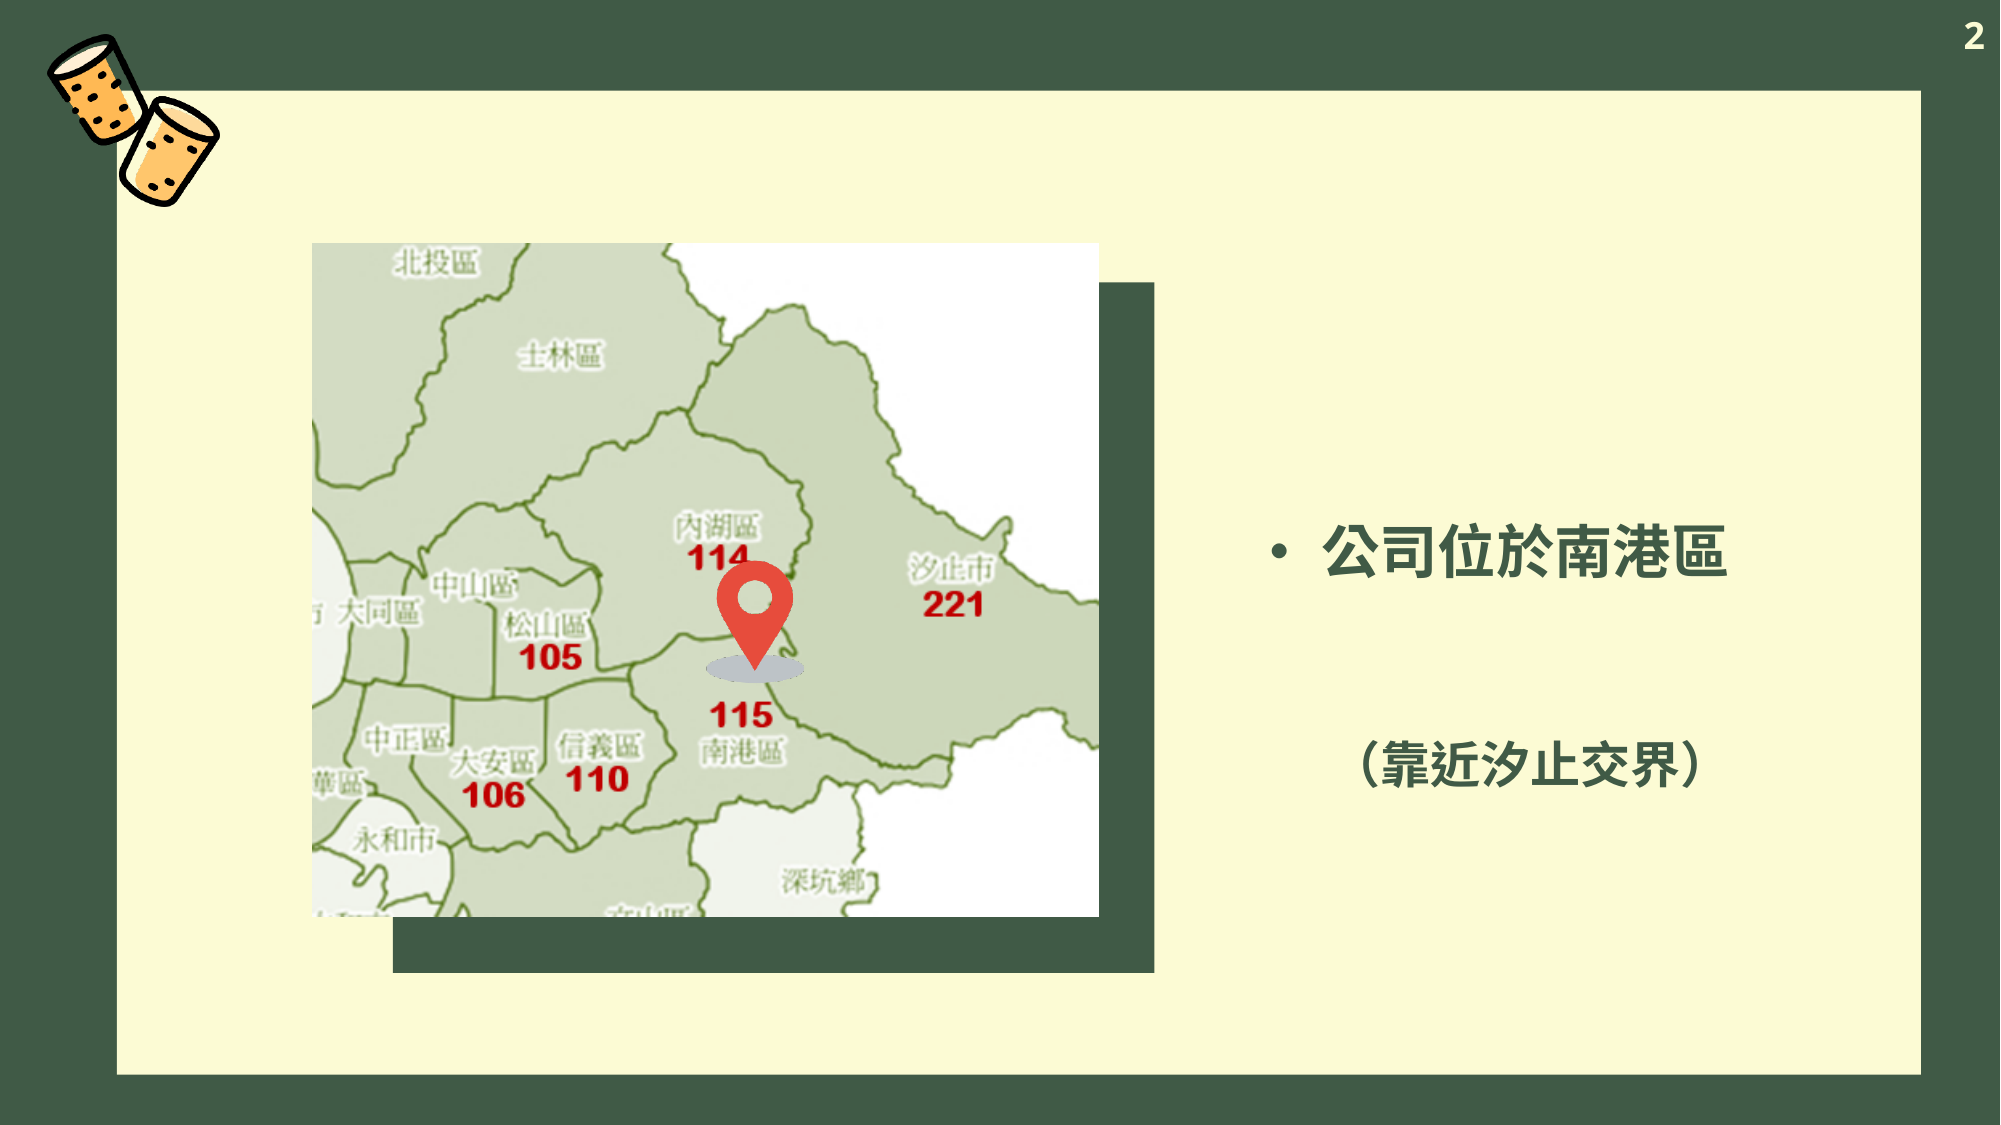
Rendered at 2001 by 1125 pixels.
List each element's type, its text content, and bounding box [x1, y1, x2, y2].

text_box [116, 90, 1922, 1076]
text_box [312, 243, 1155, 974]
text_box ・ 公司位於南港區 （靠近汐止交界） [1235, 472, 1751, 803]
text_box 2 [1948, 4, 2000, 65]
picture [46, 33, 220, 207]
